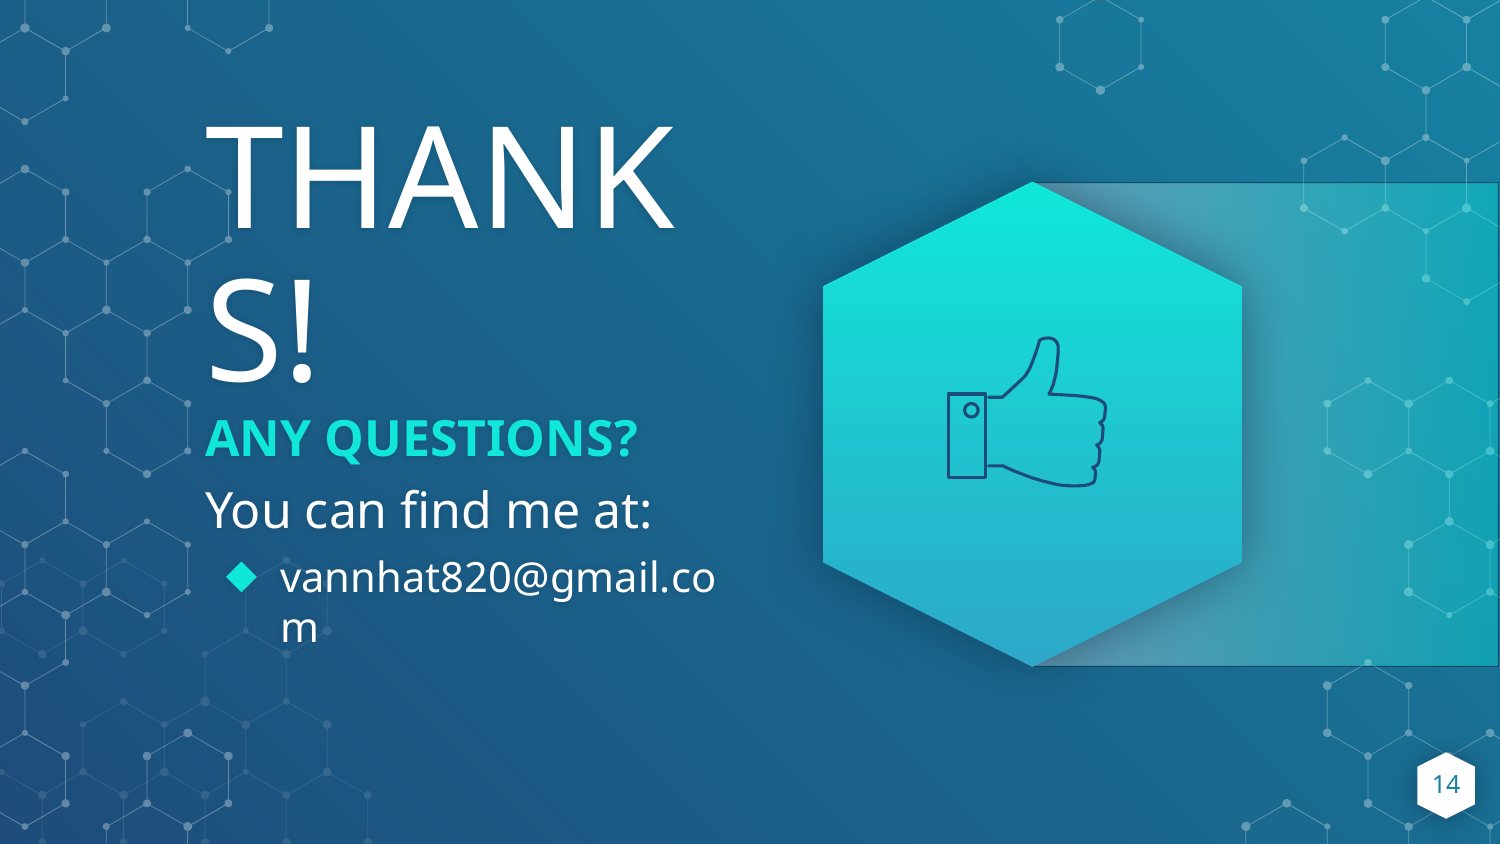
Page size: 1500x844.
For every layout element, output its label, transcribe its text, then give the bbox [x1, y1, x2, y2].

subtitle ANY QUESTIONS? You can find me at: vannhat820@gmail.com [205, 406, 742, 753]
slide_number 14 [1417, 752, 1475, 819]
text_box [822, 181, 1499, 668]
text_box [948, 337, 1106, 487]
title THANKS! [205, 252, 742, 404]
